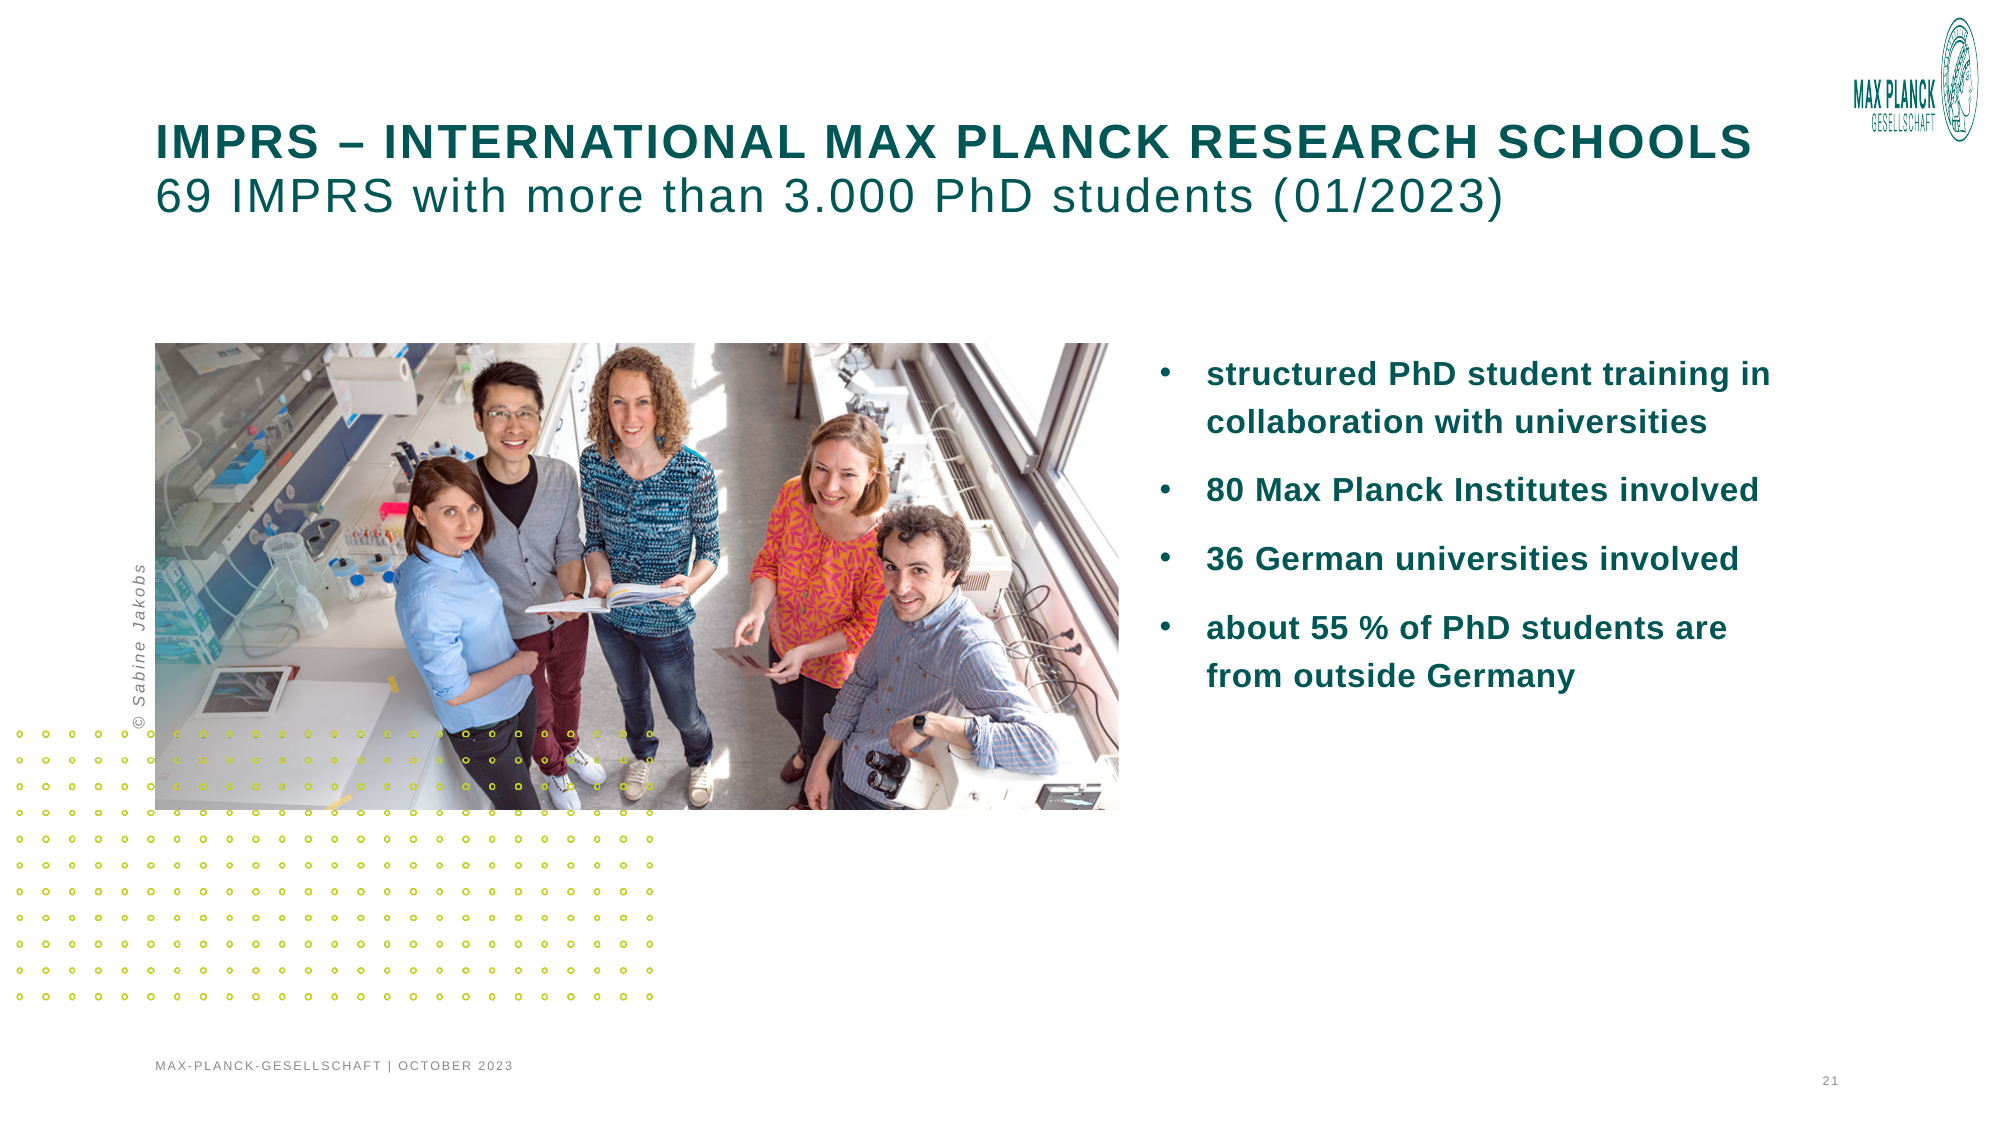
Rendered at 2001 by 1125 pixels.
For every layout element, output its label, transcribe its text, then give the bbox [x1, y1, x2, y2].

footer MAX-PLANCK-GESELLSCHAFT | October 2023 21 [155, 1058, 1845, 1089]
title IMPRS – InternationAl Max Planck Research Schools 69 IMPRS with more than 3.000 PhD students (01/2023) [155, 113, 1845, 344]
picture [0, 343, 1120, 1078]
list structured PhD student training in collaboration with universities 80 Max Planck Institutes involved 36 German universities involved about 55 % of PhD students are from outside Germany [1159, 343, 1957, 1052]
